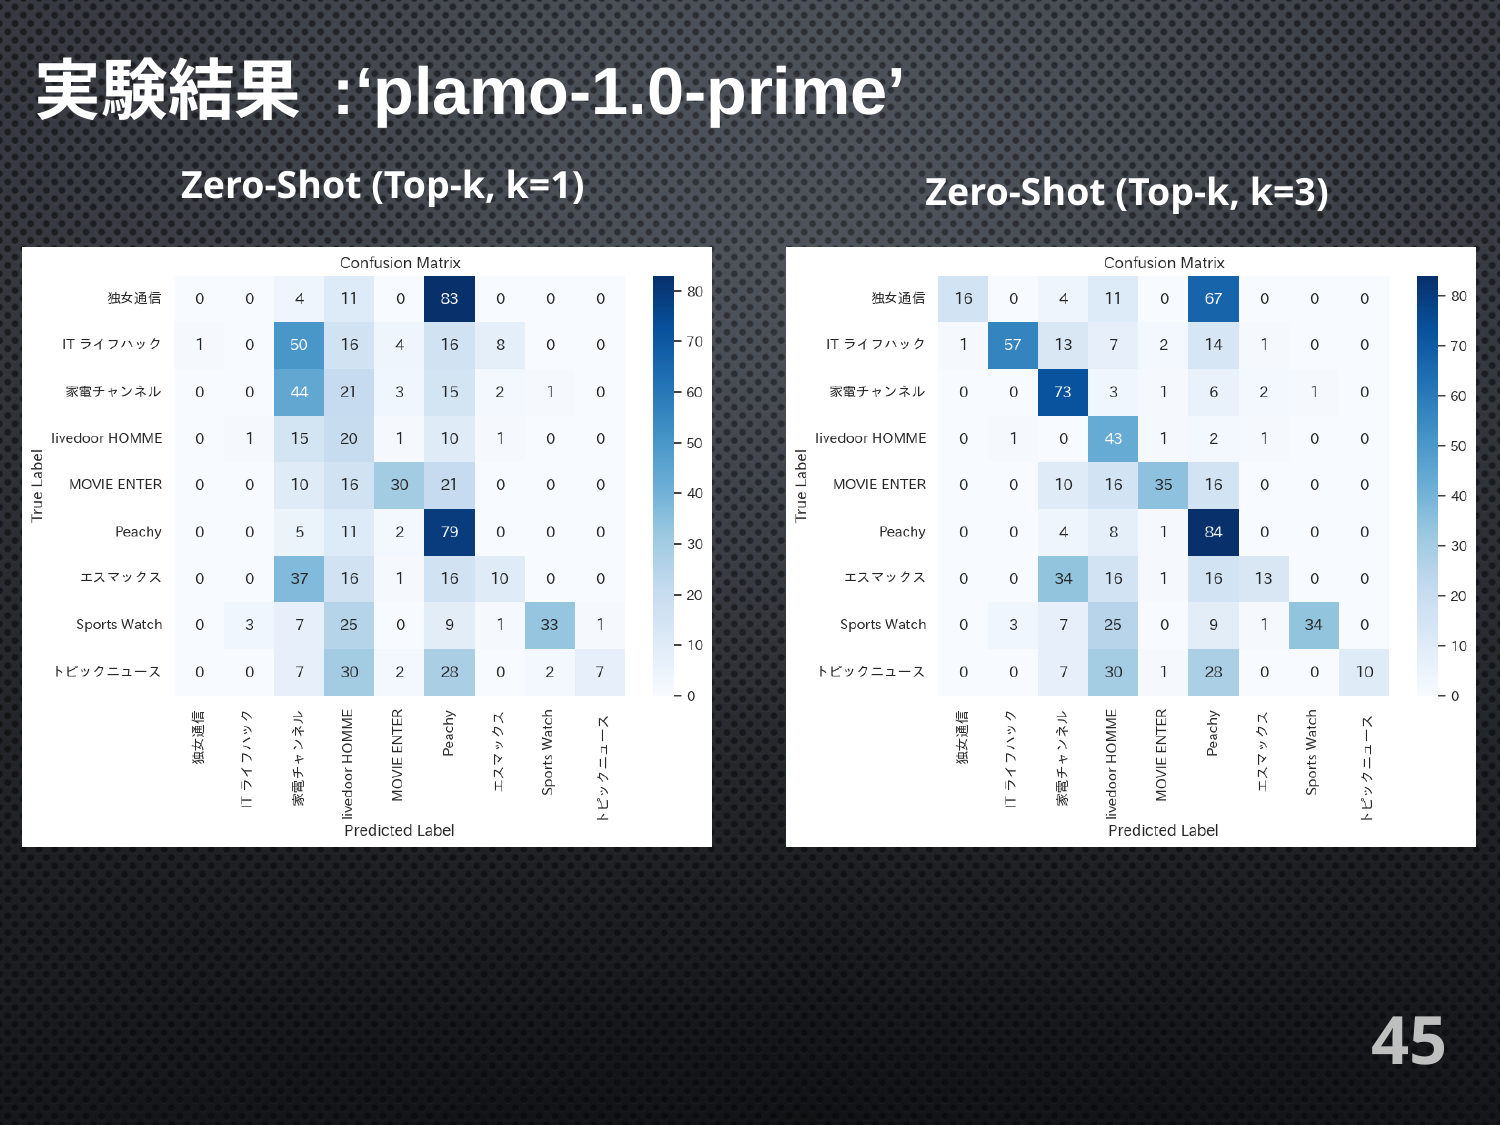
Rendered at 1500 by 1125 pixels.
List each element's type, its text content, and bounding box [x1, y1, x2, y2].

picture [22, 246, 713, 847]
slide_number 45 [1268, 1013, 1463, 1074]
text_box Zero-Shot (Top-k, k=3) [910, 161, 1352, 221]
text_box 実験結果 :‘plamo-1.0-prime’ [19, 32, 1395, 153]
picture [785, 246, 1476, 847]
text_box Zero-Shot (Top-k, k=1) [166, 153, 608, 214]
